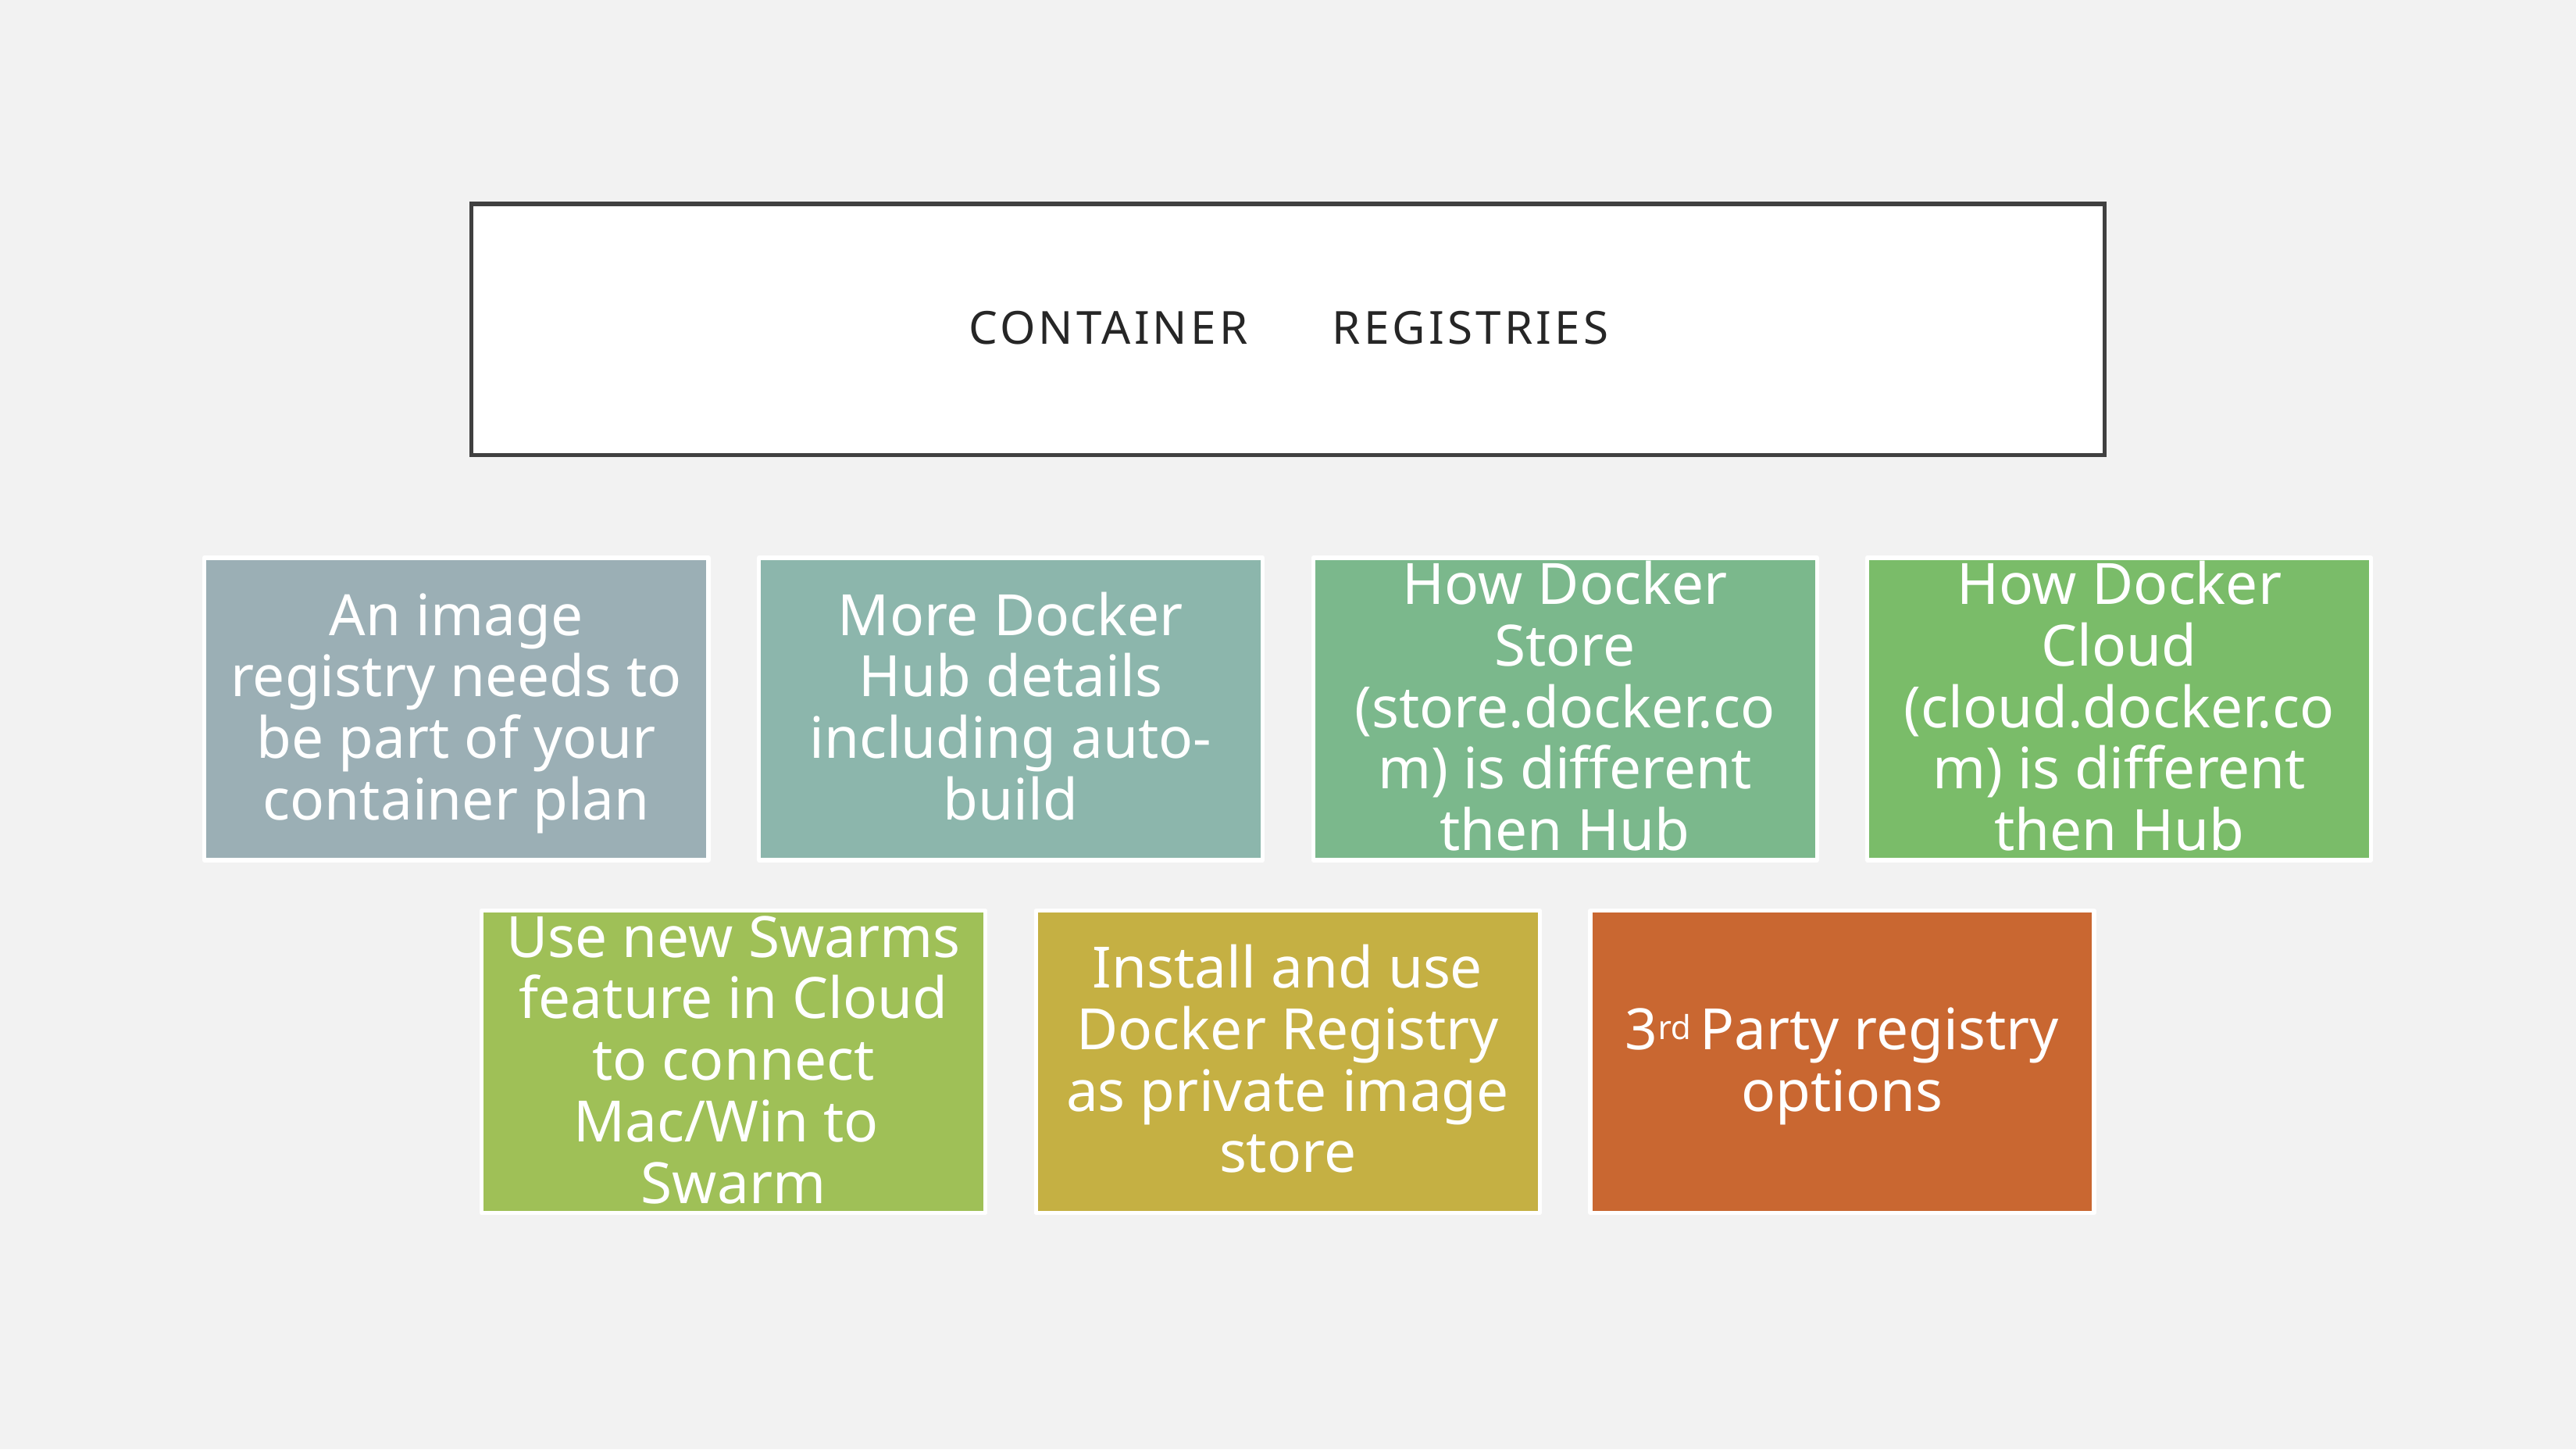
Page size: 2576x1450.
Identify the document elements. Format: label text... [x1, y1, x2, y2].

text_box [204, 557, 2372, 1213]
title Container Registries [469, 202, 2107, 457]
